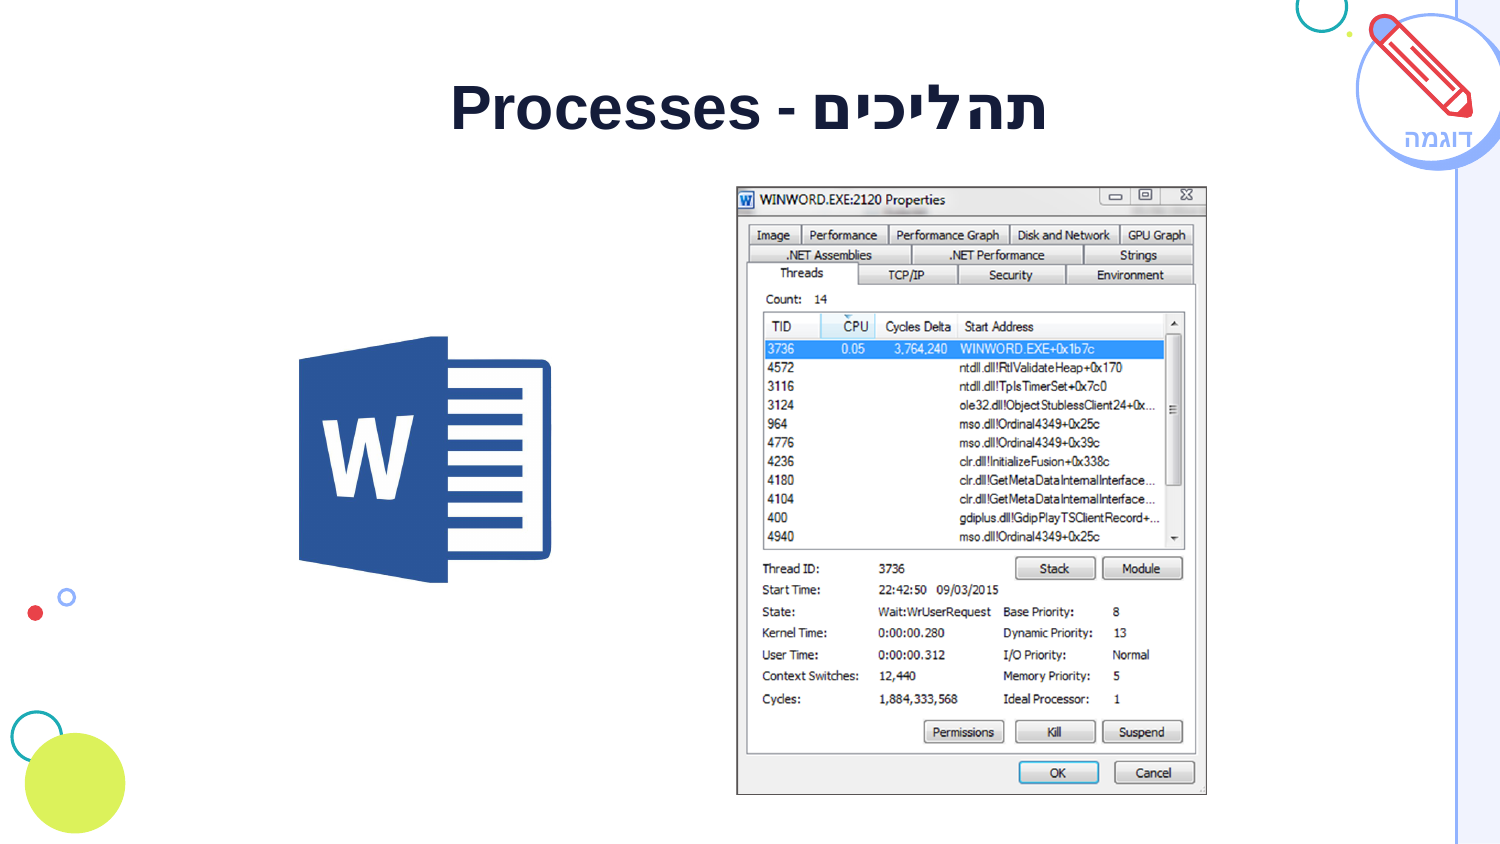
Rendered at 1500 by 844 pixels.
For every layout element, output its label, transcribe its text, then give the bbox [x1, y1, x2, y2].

picture [218, 329, 631, 590]
picture [735, 186, 1208, 795]
title תהליכים - Processes [88, 66, 1412, 176]
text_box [1370, 15, 1472, 116]
text_box דוגמה [1379, 109, 1498, 153]
